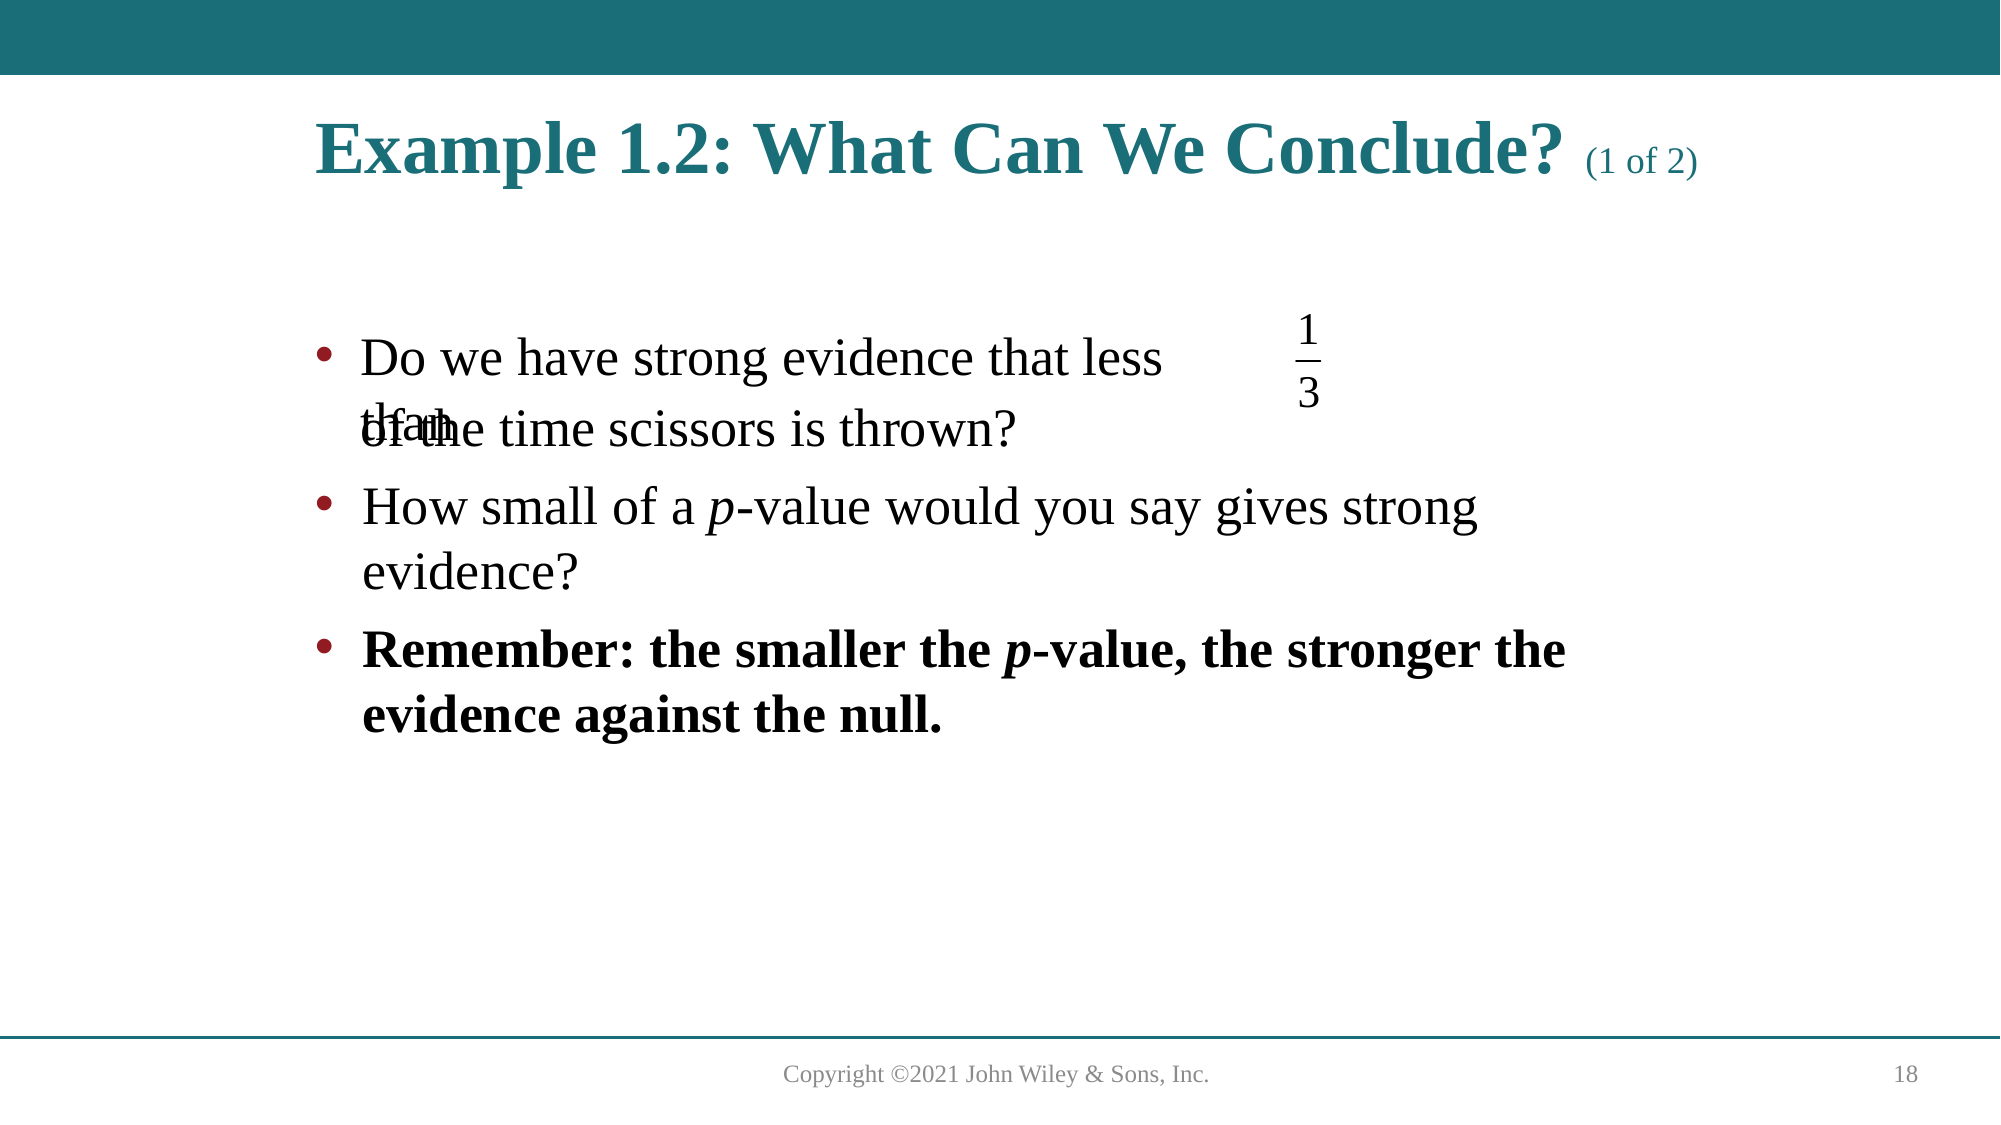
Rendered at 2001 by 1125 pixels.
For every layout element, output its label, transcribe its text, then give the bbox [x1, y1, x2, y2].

list Do we have strong evidence that less than [300, 313, 1287, 384]
list of the time scissors is thrown? How small of a p-value would you say gives strong evidence? Remember: the smaller the p-value, the stronger the evidence against the null. [300, 384, 1700, 771]
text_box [1292, 305, 1324, 414]
title Example 1.2: What Can We Conclude? (1 of 2) [300, 101, 1723, 240]
